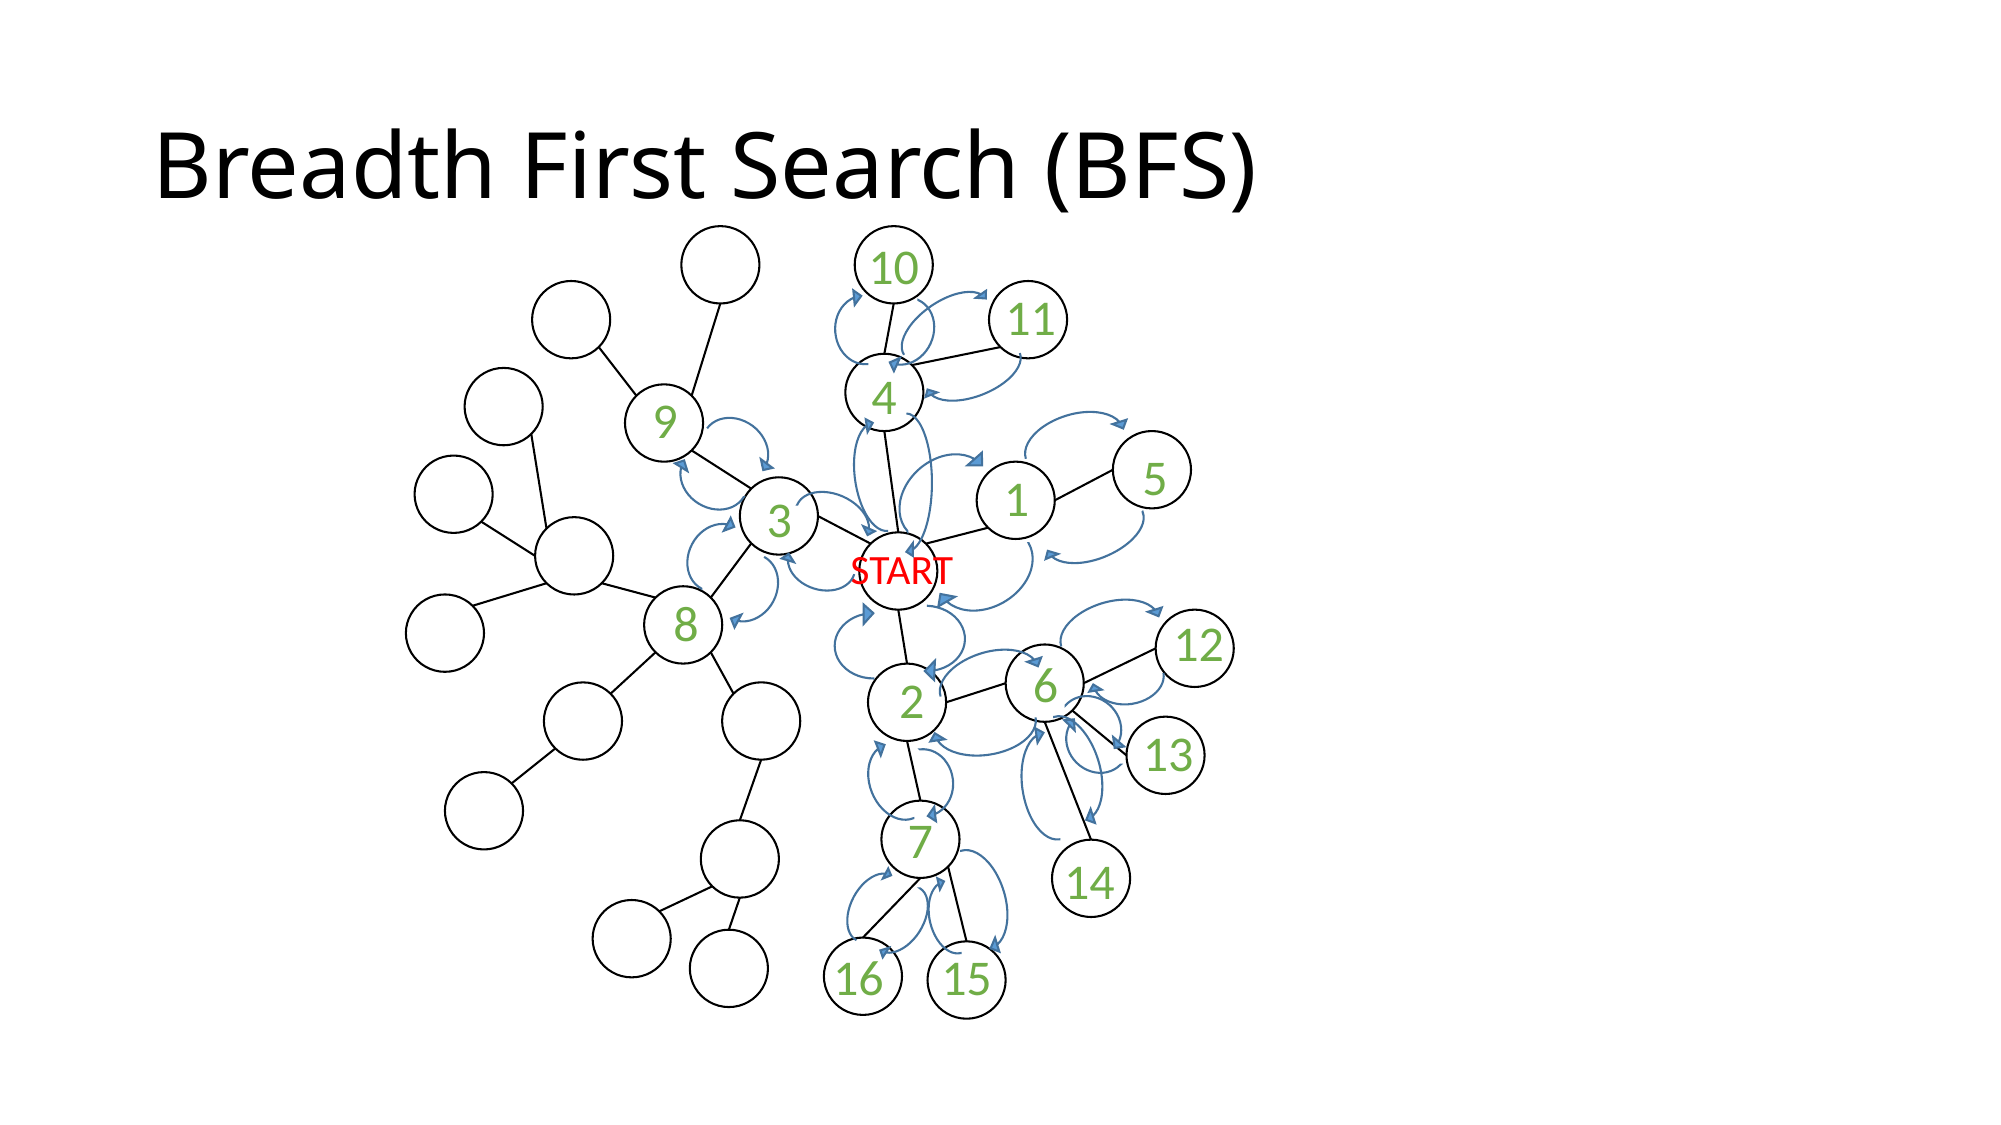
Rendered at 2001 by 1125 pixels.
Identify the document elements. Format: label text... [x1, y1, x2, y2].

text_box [691, 450, 752, 489]
text_box [413, 454, 494, 534]
text_box [1022, 353, 1050, 360]
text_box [906, 740, 921, 801]
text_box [610, 652, 656, 694]
text_box [693, 396, 705, 450]
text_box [659, 886, 713, 912]
text_box [688, 928, 769, 1009]
text_box [1004, 653, 1018, 713]
text_box [833, 602, 875, 680]
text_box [898, 609, 908, 664]
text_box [739, 759, 762, 821]
text_box [928, 876, 946, 938]
text_box 12 [1158, 604, 1239, 680]
text_box START [835, 535, 969, 601]
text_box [481, 521, 536, 556]
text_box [911, 347, 1001, 366]
text_box [643, 594, 658, 656]
text_box [591, 898, 672, 979]
text_box [924, 353, 1022, 402]
text_box [844, 364, 856, 421]
text_box [871, 528, 878, 535]
text_box [1059, 598, 1158, 647]
text_box [1183, 444, 1193, 495]
text_box 11 [990, 277, 1071, 353]
text_box [899, 460, 929, 535]
text_box [1053, 715, 1072, 721]
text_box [511, 748, 556, 784]
text_box [729, 556, 780, 630]
text_box [738, 489, 751, 543]
text_box [1092, 756, 1104, 825]
text_box [921, 748, 955, 805]
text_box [691, 303, 721, 396]
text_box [1083, 648, 1156, 684]
text_box [1111, 438, 1127, 501]
text_box [994, 534, 1037, 541]
text_box [880, 816, 892, 868]
text_box [1045, 473, 1056, 528]
text_box [1064, 695, 1116, 710]
text_box [662, 659, 704, 665]
text_box [686, 515, 736, 591]
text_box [862, 877, 921, 938]
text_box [925, 527, 988, 544]
text_box [1074, 698, 1082, 710]
text_box [1074, 656, 1085, 697]
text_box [728, 897, 740, 930]
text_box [817, 515, 871, 544]
text_box [975, 470, 989, 527]
text_box [932, 450, 984, 467]
text_box [940, 684, 948, 725]
text_box 16 [818, 938, 899, 1013]
text_box [1024, 410, 1129, 459]
text_box [899, 938, 917, 952]
text_box [542, 681, 624, 761]
text_box [867, 740, 915, 821]
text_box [472, 583, 547, 606]
text_box 8 [658, 583, 714, 659]
text_box [795, 490, 864, 515]
text_box 7 [892, 801, 948, 877]
text_box [887, 737, 927, 742]
text_box [1170, 680, 1219, 689]
text_box 5 [1127, 437, 1183, 513]
text_box [923, 604, 966, 683]
text_box [871, 519, 884, 532]
text_box [762, 476, 796, 480]
text_box [904, 412, 933, 558]
text_box [534, 516, 615, 596]
text_box 13 [1128, 714, 1209, 789]
text_box [1087, 680, 1165, 706]
text_box [714, 599, 724, 651]
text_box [884, 431, 899, 533]
text_box 3 [751, 480, 807, 555]
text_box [1054, 469, 1113, 501]
text_box [866, 669, 884, 735]
text_box [944, 1013, 989, 1020]
text_box [680, 225, 761, 305]
text_box 2 [884, 661, 940, 737]
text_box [601, 583, 656, 598]
text_box [852, 417, 875, 515]
text_box [938, 648, 1018, 697]
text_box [598, 347, 637, 396]
text_box [404, 593, 486, 673]
text_box 1 [989, 458, 1045, 534]
text_box [872, 601, 925, 611]
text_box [710, 652, 734, 694]
text_box [1044, 510, 1145, 565]
text_box [463, 366, 544, 447]
text_box 14 [1049, 842, 1130, 917]
text_box [868, 352, 901, 356]
text_box [623, 396, 637, 453]
text_box [1103, 763, 1124, 774]
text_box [1072, 710, 1127, 756]
text_box [672, 459, 746, 511]
text_box [1020, 726, 1044, 836]
title Breadth First Search (BFS) [137, 59, 1863, 278]
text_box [884, 303, 894, 354]
text_box [706, 416, 775, 472]
text_box [870, 866, 893, 877]
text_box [946, 683, 1006, 703]
text_box [1006, 353, 1019, 359]
text_box [721, 681, 802, 761]
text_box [710, 543, 752, 598]
text_box [899, 959, 904, 994]
text_box [960, 849, 1009, 938]
text_box [779, 552, 856, 592]
text_box [937, 542, 1034, 612]
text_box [1044, 721, 1092, 840]
text_box [919, 302, 928, 308]
text_box [807, 495, 819, 545]
text_box [927, 309, 936, 347]
text_box [888, 355, 911, 374]
text_box [699, 819, 780, 899]
text_box [928, 717, 1037, 757]
text_box [881, 531, 908, 535]
text_box [948, 810, 961, 866]
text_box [948, 866, 967, 942]
text_box [846, 883, 862, 938]
text_box 9 [637, 380, 693, 456]
text_box [912, 366, 925, 417]
text_box [1074, 838, 1108, 842]
text_box 4 [856, 356, 912, 432]
text_box [531, 279, 612, 360]
text_box [921, 887, 929, 932]
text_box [531, 433, 547, 529]
text_box 10 [853, 227, 934, 302]
text_box [1129, 430, 1175, 437]
text_box [1154, 632, 1158, 665]
text_box [443, 771, 525, 851]
text_box 6 [1018, 645, 1074, 720]
text_box [834, 288, 869, 366]
text_box [900, 288, 988, 356]
text_box [641, 456, 687, 463]
text_box [1144, 789, 1187, 796]
text_box 15 [926, 938, 1007, 1013]
